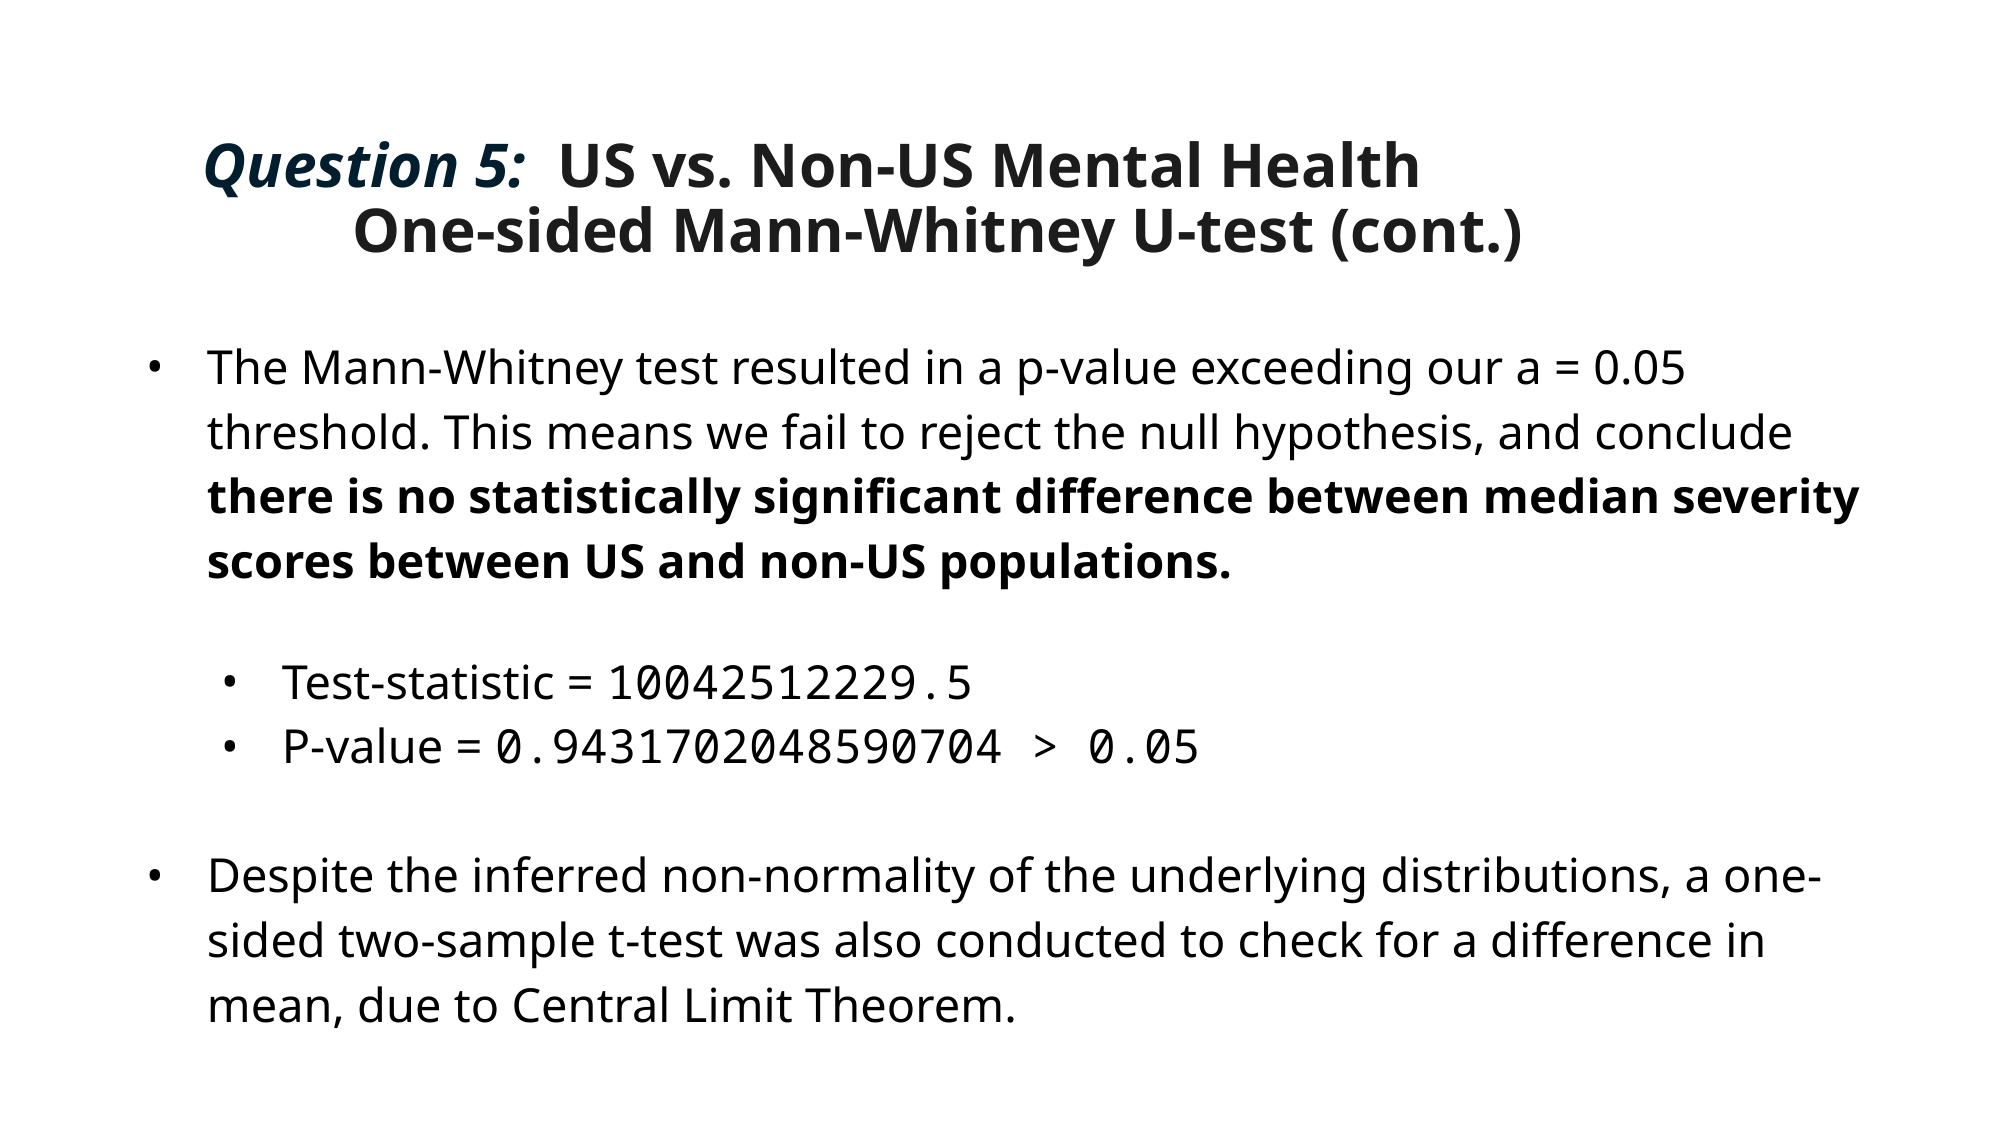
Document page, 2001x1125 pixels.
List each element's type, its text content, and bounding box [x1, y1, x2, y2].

text_box The Mann-Whitney test resulted in a p-value exceeding our a = 0.05 threshold. This means we fail to reject the null hypothesis, and conclude there is no statistically significant difference between median severity scores between US and non-US populations. Test-statistic = 10042512229.5 P-value = 0.9431702048590704 > 0.05 Despite the inferred non-normality of the underlying distributions, a one-sided two-sample t-test was also conducted to check for a difference in mean, due to Central Limit Theorem. [116, 314, 1893, 1046]
title Question 5: US vs. Non-US Mental Health One-sided Mann-Whitney U-test (cont.) [187, 87, 1813, 314]
